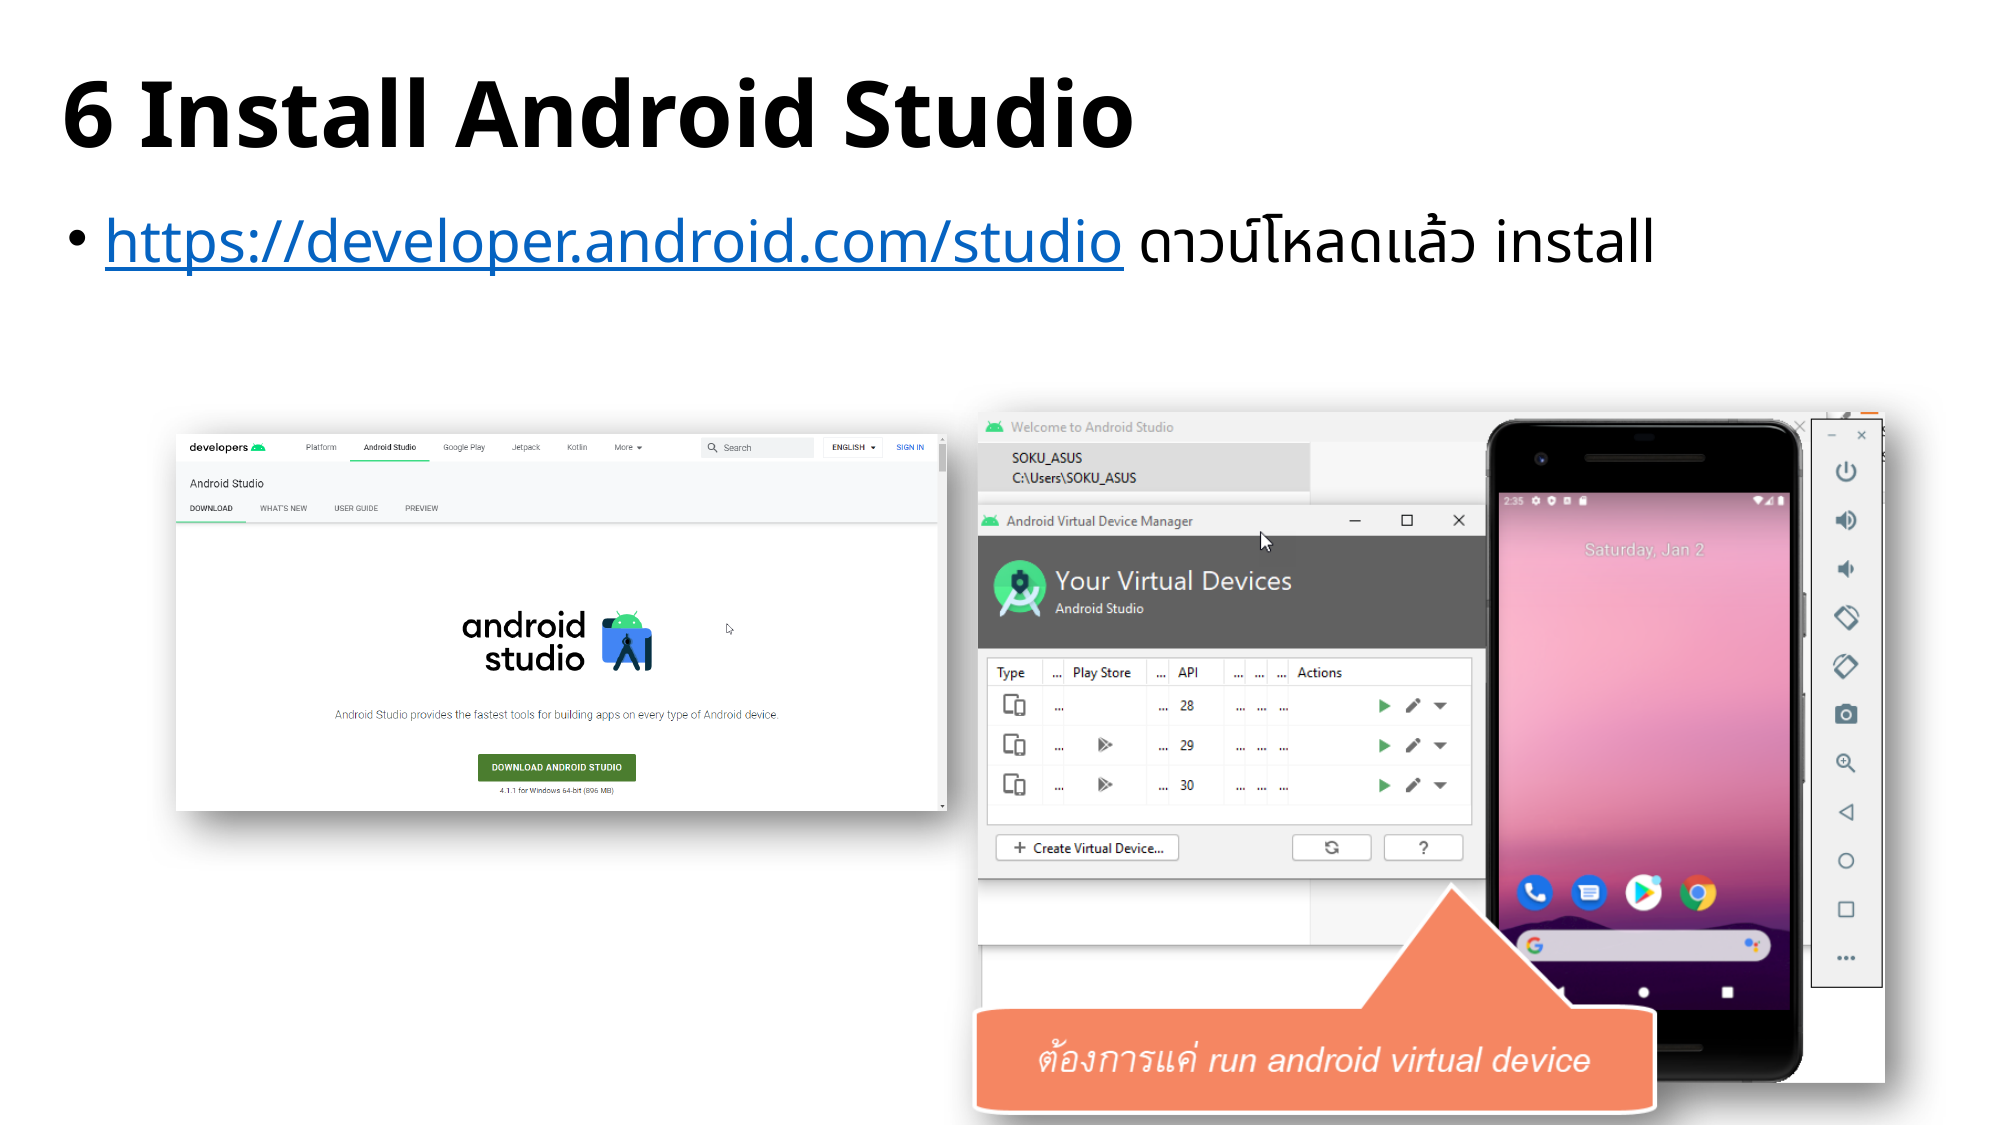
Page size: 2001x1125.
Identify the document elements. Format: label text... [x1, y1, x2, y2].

picture [176, 434, 947, 811]
picture [968, 412, 1885, 1125]
title 6 Install Android Studio [47, 59, 1936, 175]
list https://developer.android.com/studio ดาวน์โหลดแล้ว install [52, 197, 1932, 1077]
